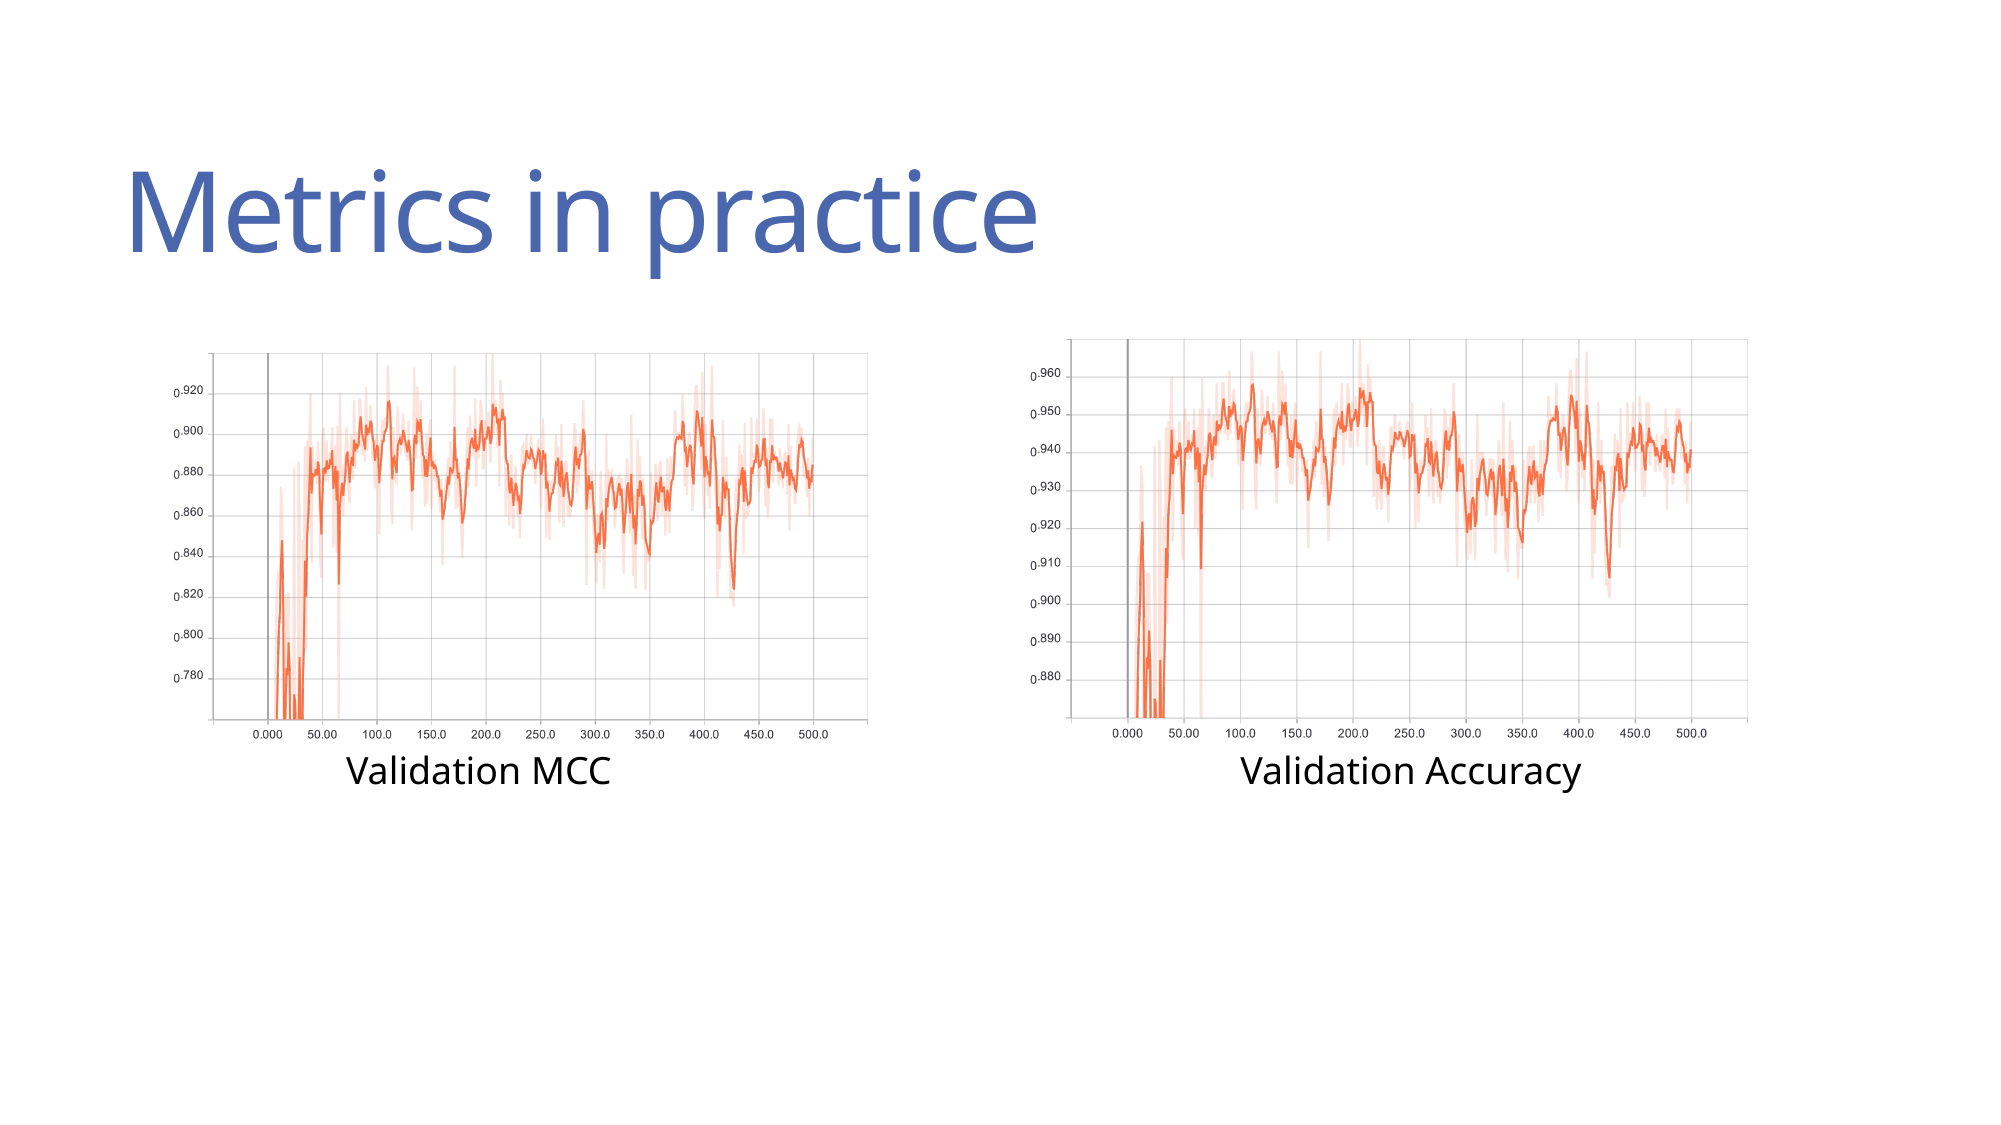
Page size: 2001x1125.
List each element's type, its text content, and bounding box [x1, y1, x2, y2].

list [154, 353, 868, 742]
text_box Validation MCC [331, 742, 627, 800]
title Metrics in practice [107, 81, 1875, 354]
text_box Validation Accuracy [1225, 740, 1597, 800]
picture [1011, 338, 1748, 740]
